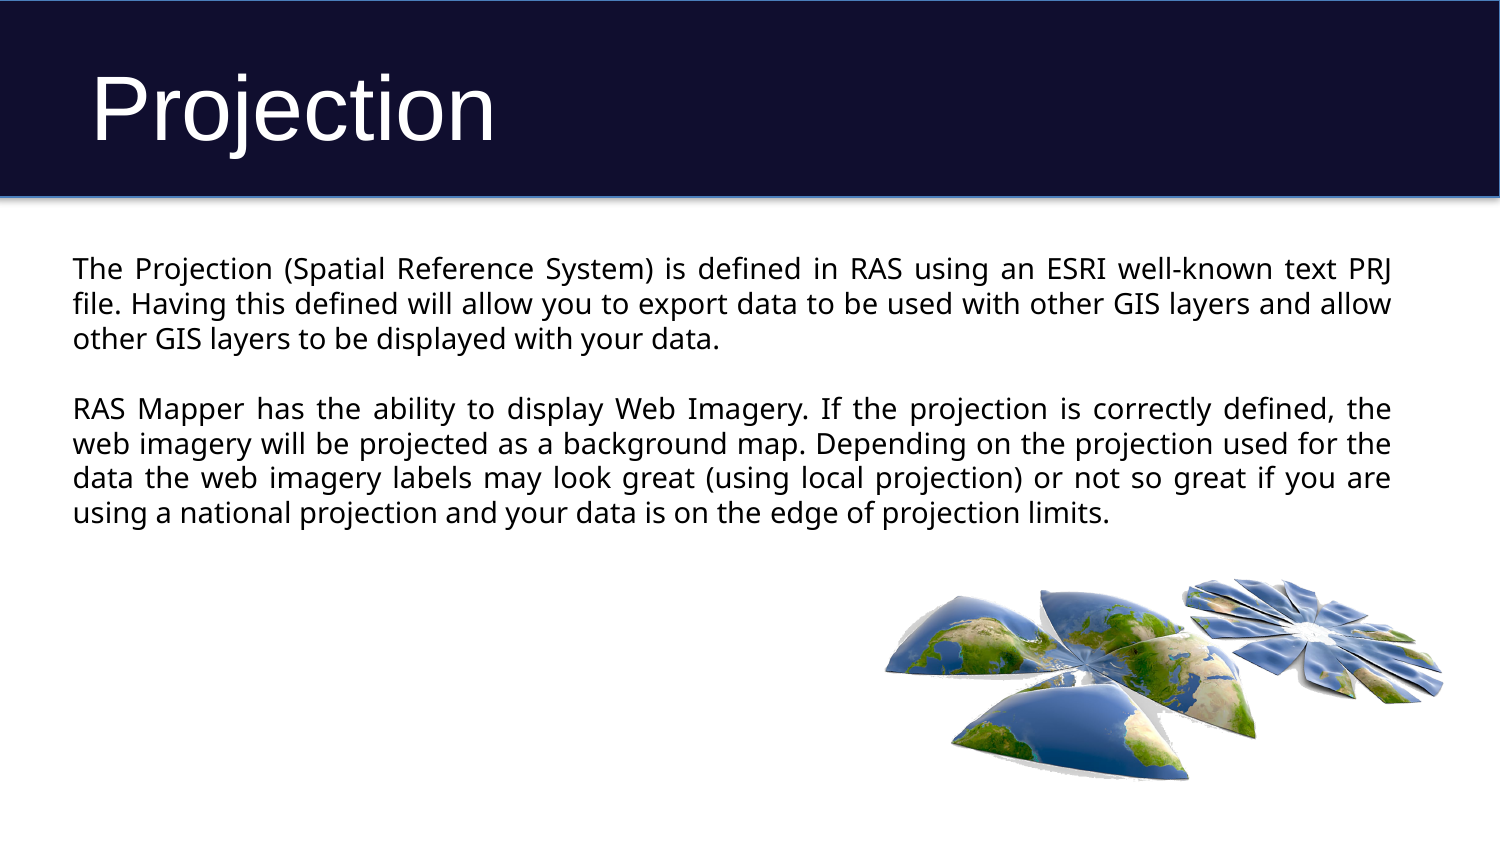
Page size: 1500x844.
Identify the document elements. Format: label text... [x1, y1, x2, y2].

text_box The Projection (Spatial Reference System) is defined in RAS using an ESRI well-known text PRJ file. Having this defined will allow you to export data to be used with other GIS layers and allow other GIS layers to be displayed with your data. RAS Mapper has the ability to display Web Imagery. If the projection is correctly defined, the web imagery will be projected as a background map. Depending on the projection used for the data the web imagery labels may look great (using local projection) or not so great if you are using a national projection and your data is on the edge of projection limits. [57, 242, 1408, 538]
picture [873, 497, 1462, 828]
title Projection [75, 33, 1425, 175]
